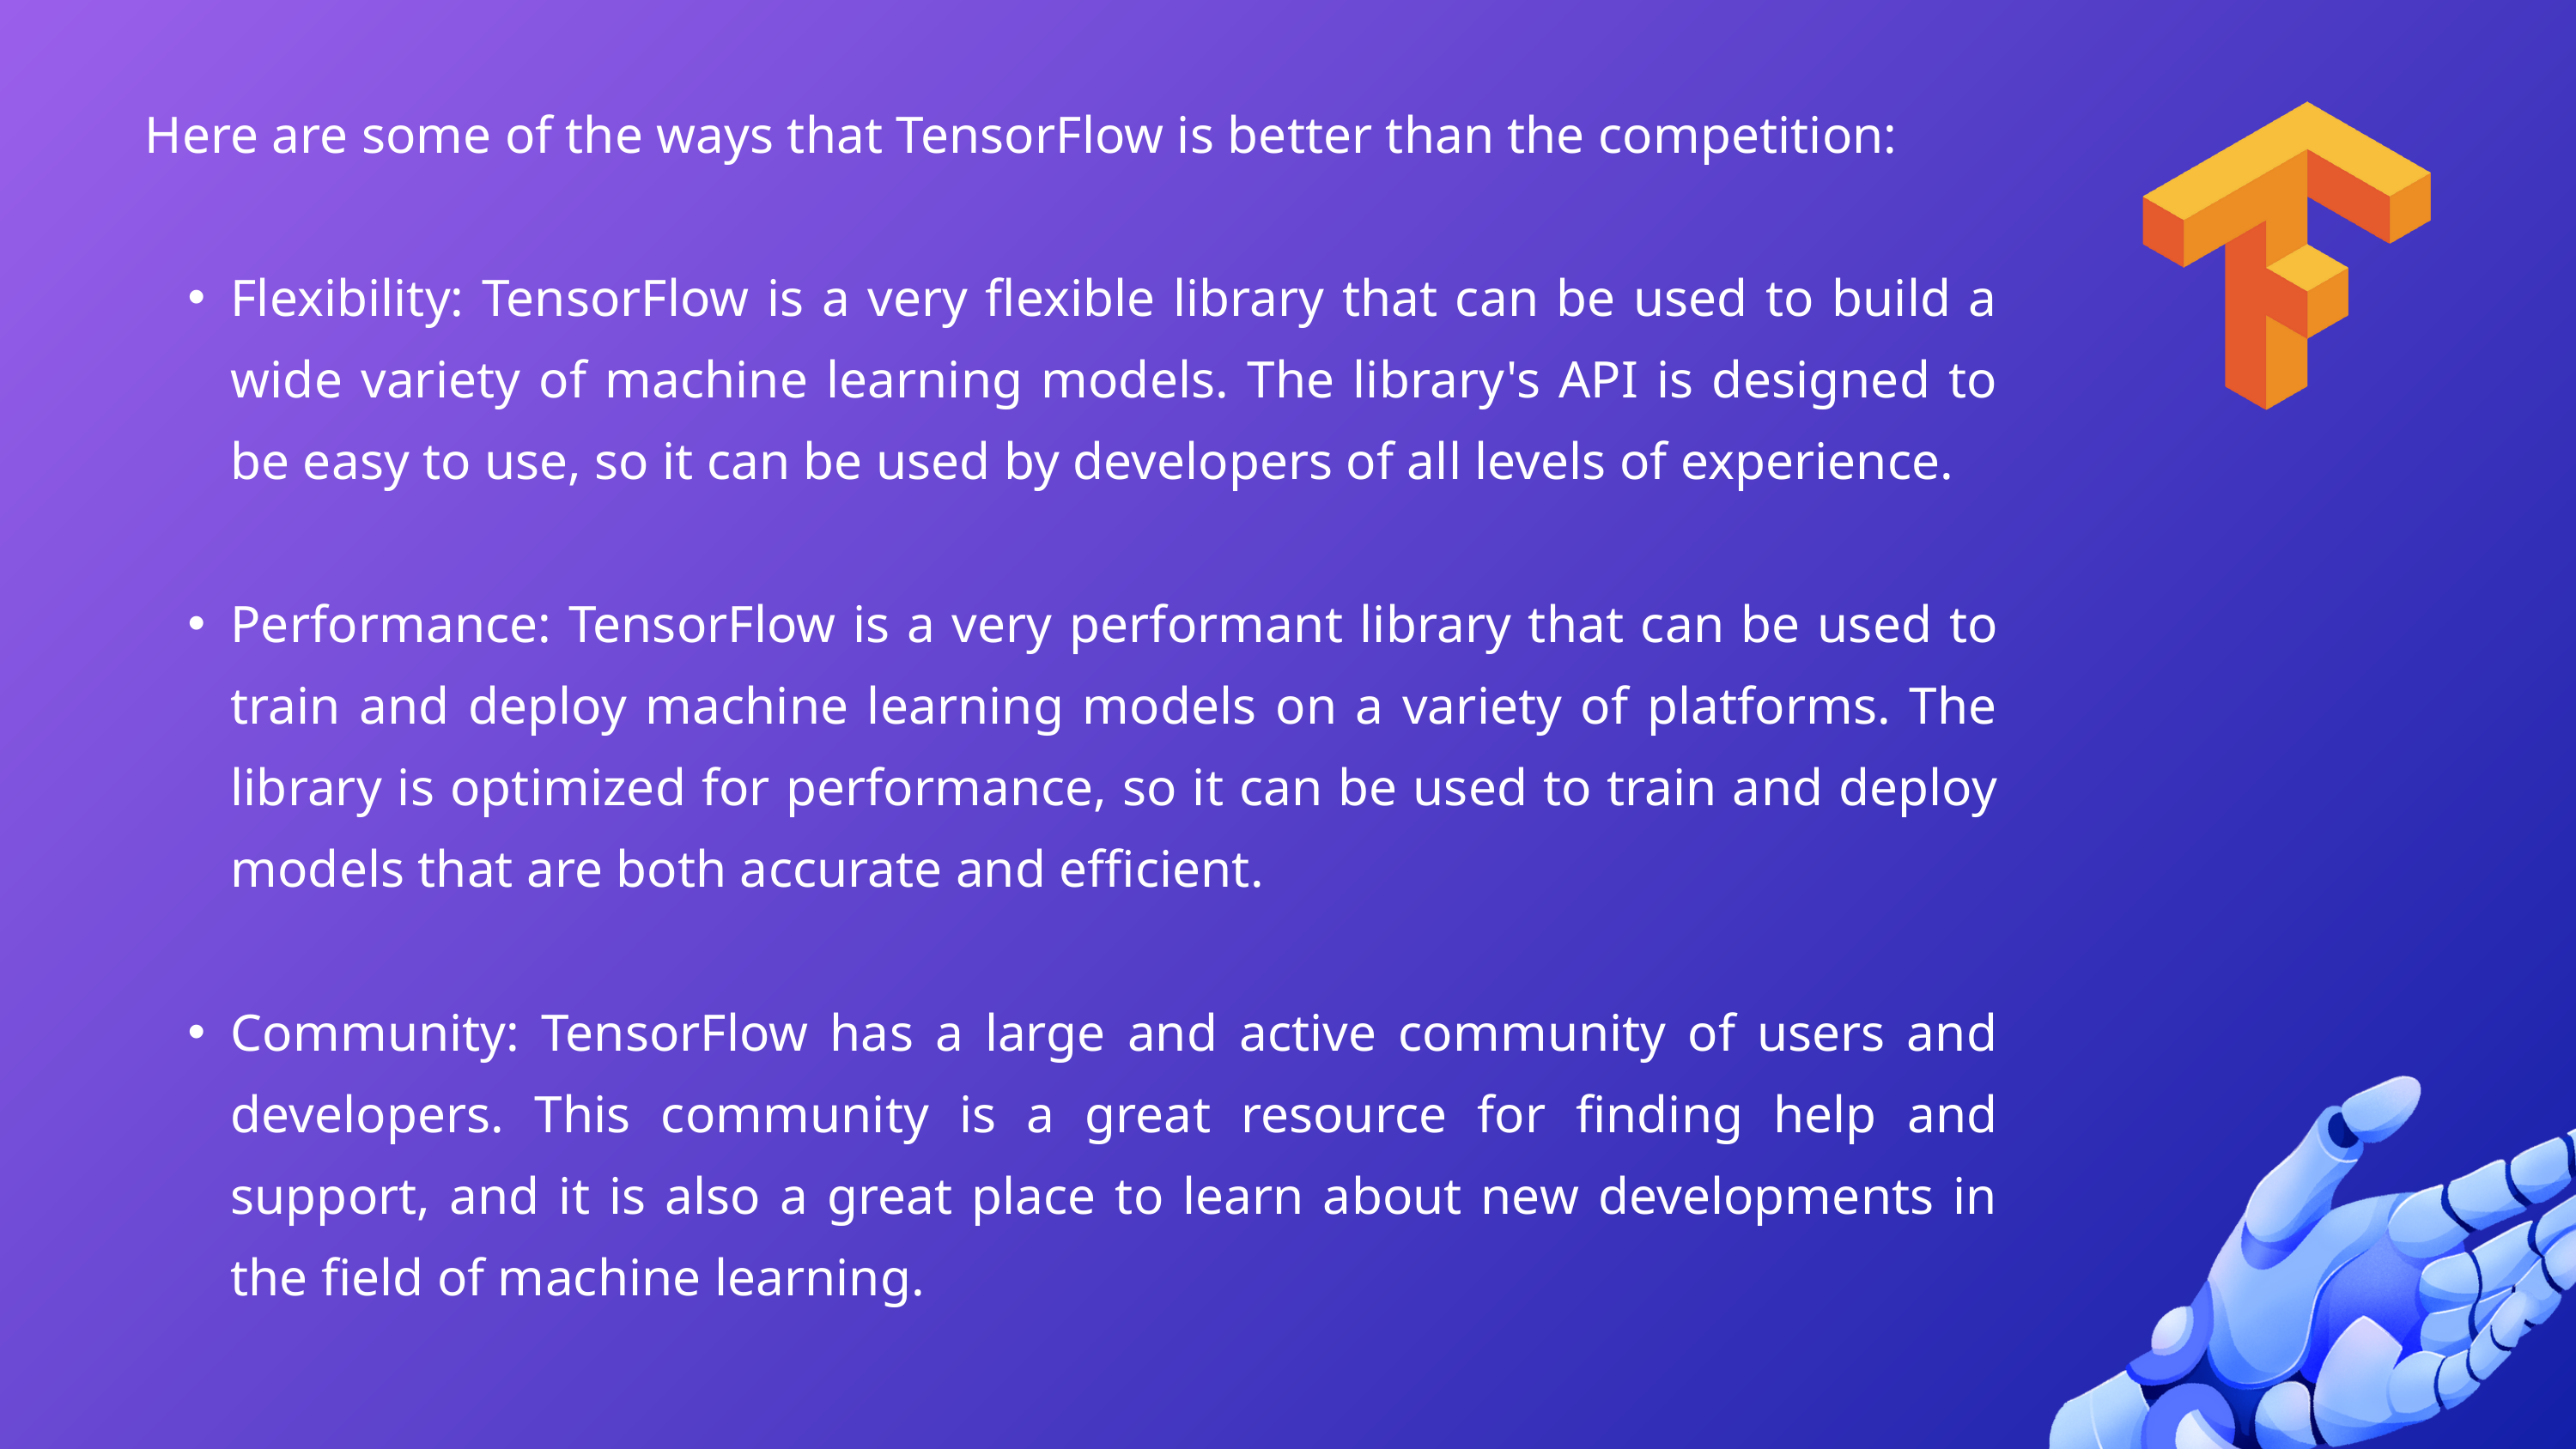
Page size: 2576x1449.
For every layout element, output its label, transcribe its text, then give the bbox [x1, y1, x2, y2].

text_box [2142, 101, 2432, 410]
text_box [2049, 1076, 2576, 1449]
text_box Here are some of the ways that TensorFlow is better than the competition: Flexibility: TensorFlow is a very flexible library that can be used to build a wide variety of machine learning models. The library's API is designed to be easy to use, so it can be used by developers of all levels of experience. Performance: TensorFlow is a very performant library that can be used to train and deploy machine learning models on a variety of platforms. The library is optimized for performance, so it can be used to train and deploy models that are both accurate and efficient. Community: TensorFlow has a large and active community of users and developers. This community is a great resource for finding help and support, and it is also a great place to learn about new developments in the field of machine learning. [144, 81, 2002, 1388]
